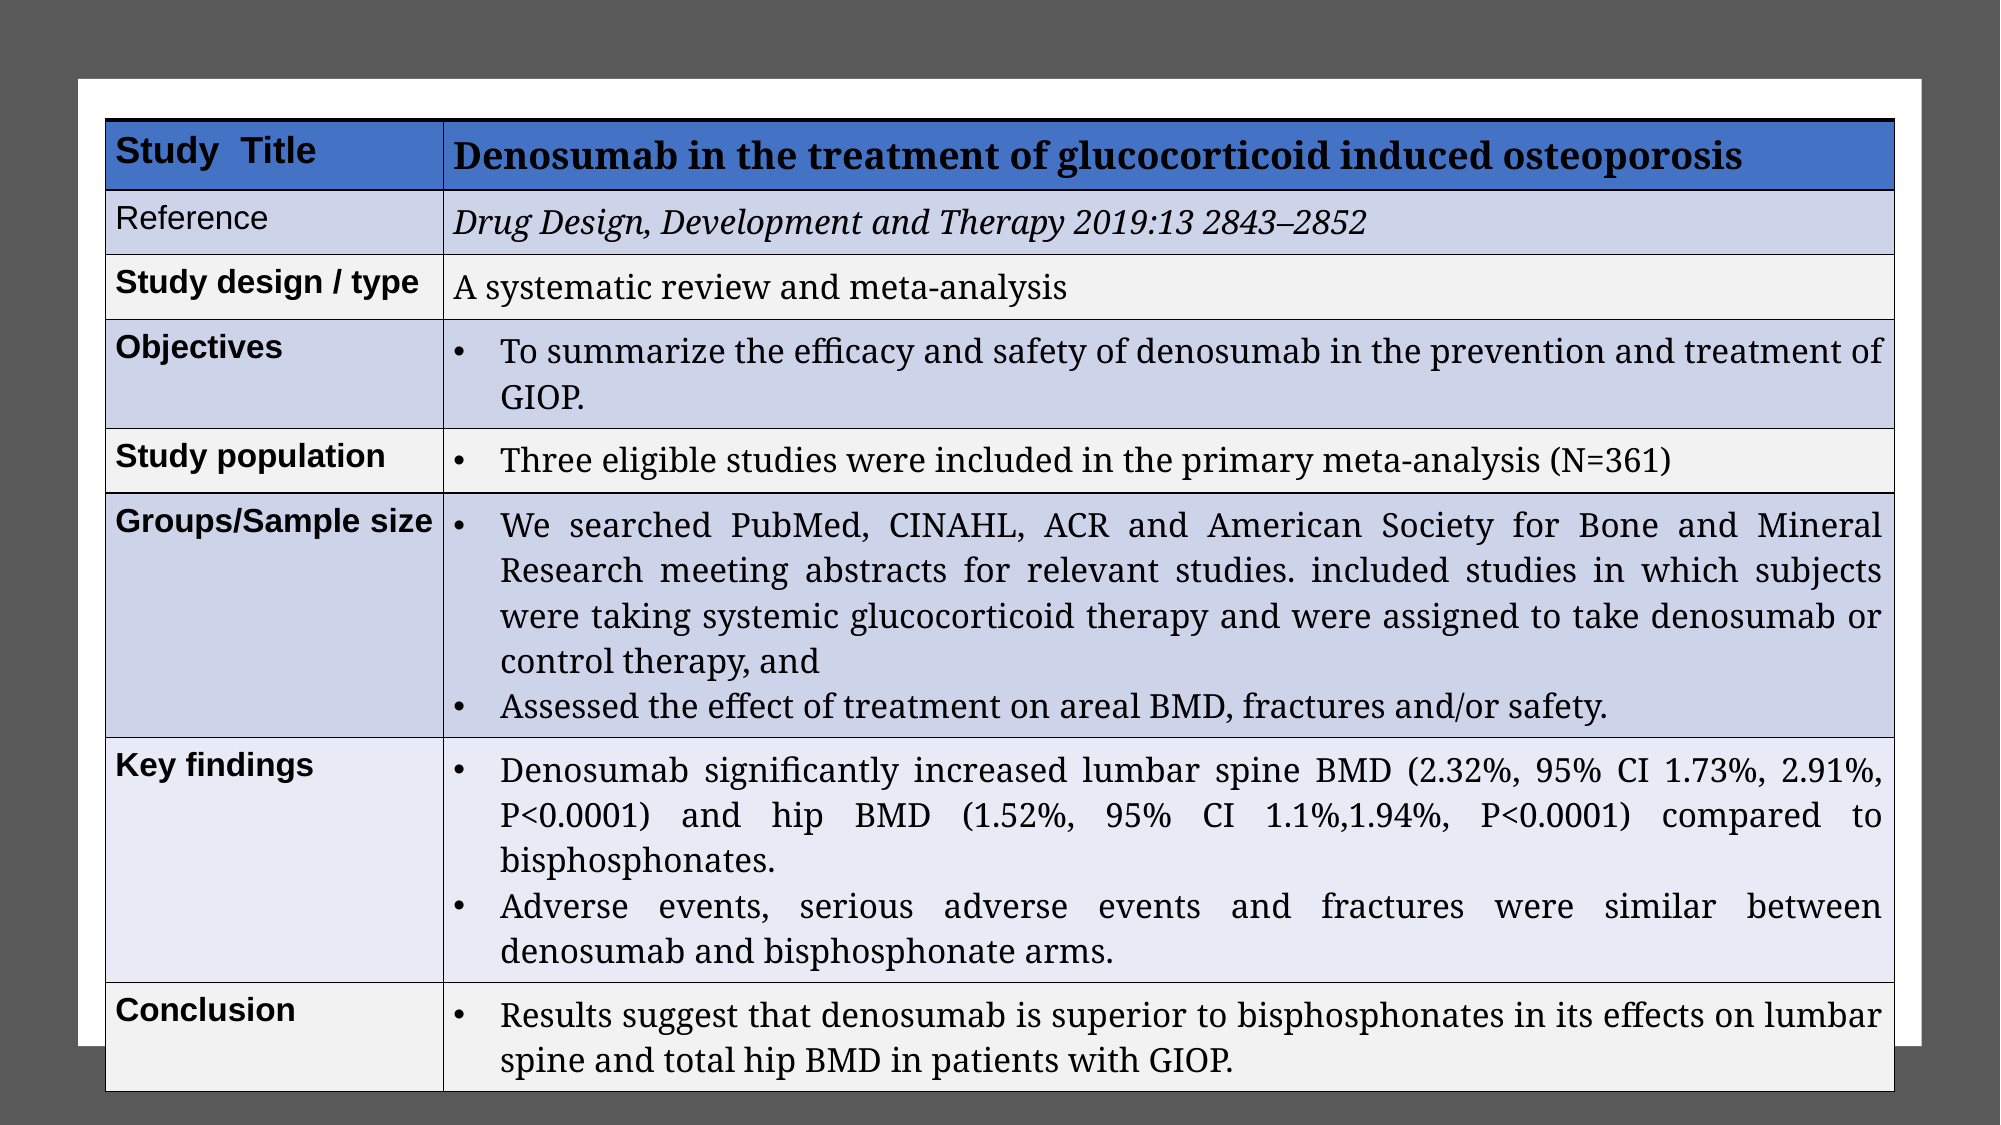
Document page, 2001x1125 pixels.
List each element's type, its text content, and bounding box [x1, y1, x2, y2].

table_cell A systematic review and meta-analysis [444, 255, 1894, 319]
table_header Denosumab in the treatment of glucocorticoid induced osteoporosis [444, 122, 1894, 189]
table_cell Denosumab significantly increased lumbar spine BMD (2.32%, 95% CI 1.73%, 2.91%, P<0.0001) and hip BMD (1.52%, 95% CI 1.1%,1.94%, P<0.0001) compared to bisphosphonates. Adverse events, serious adverse events and fractures were similar between denosumab and bisphosphonate arms. [444, 738, 1894, 982]
table_cell To summarize the efficacy and safety of denosumab in the prevention and treatment of GIOP. [444, 320, 1894, 428]
table_cell Reference [106, 191, 443, 254]
table_cell Key findings [106, 738, 443, 982]
text_box [0, 0, 2000, 1125]
table_cell Conclusion [106, 983, 443, 1091]
table_cell Study population [106, 429, 443, 492]
table_cell Results suggest that denosumab is superior to bisphosphonates in its effects on lumbar spine and total hip BMD in patients with GIOP. [444, 983, 1894, 1091]
table_cell We searched PubMed, CINAHL, ACR and American Society for Bone and Mineral Research meeting abstracts for relevant studies. included studies in which subjects were taking systemic glucocorticoid therapy and were assigned to take denosumab or control therapy, and Assessed the effect of treatment on areal BMD, fractures and/or safety. [444, 494, 1894, 737]
table_cell Study design / type [106, 255, 443, 319]
table_cell Objectives [106, 320, 443, 428]
text_box [78, 78, 1922, 1047]
table_header Study Title [106, 122, 443, 189]
table_cell Drug Design, Development and Therapy 2019:13 2843–2852 [444, 191, 1894, 254]
table_cell Groups/Sample size [106, 494, 443, 737]
table_cell Three eligible studies were included in the primary meta-analysis (N=361) [444, 429, 1894, 492]
